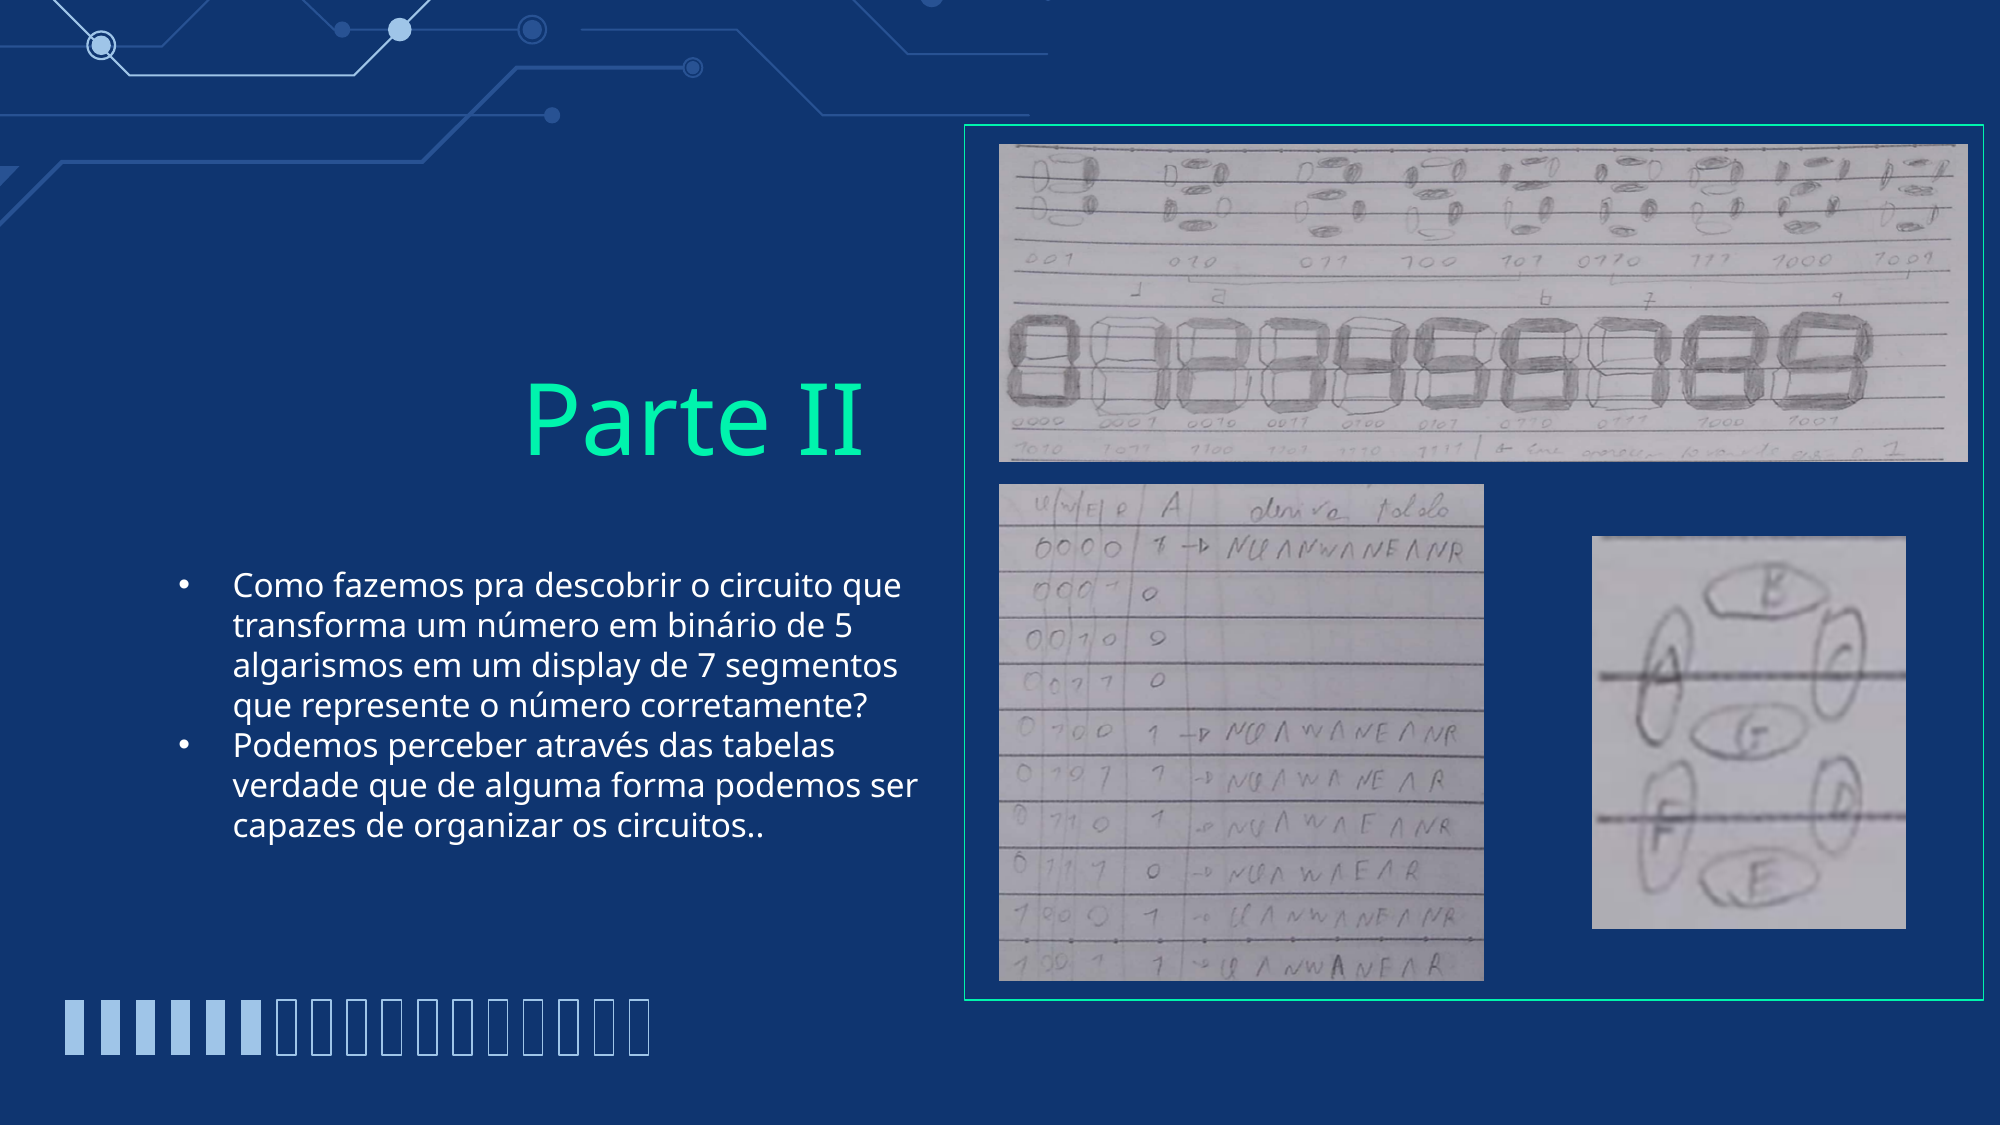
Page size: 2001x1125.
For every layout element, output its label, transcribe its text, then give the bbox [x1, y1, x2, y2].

picture [1591, 536, 1907, 929]
picture [999, 143, 1968, 462]
picture [999, 484, 1484, 981]
subtitle Como fazemos pra descobrir o circuito que transforma um número em binário de 5 algarismos em um display de 7 segmentos que represente o número corretamente? Podemos perceber através das tabelas verdade que de alguma forma podemos ser capazes de organizar os circuitos.. [157, 572, 926, 877]
title Parte II [157, 345, 926, 485]
